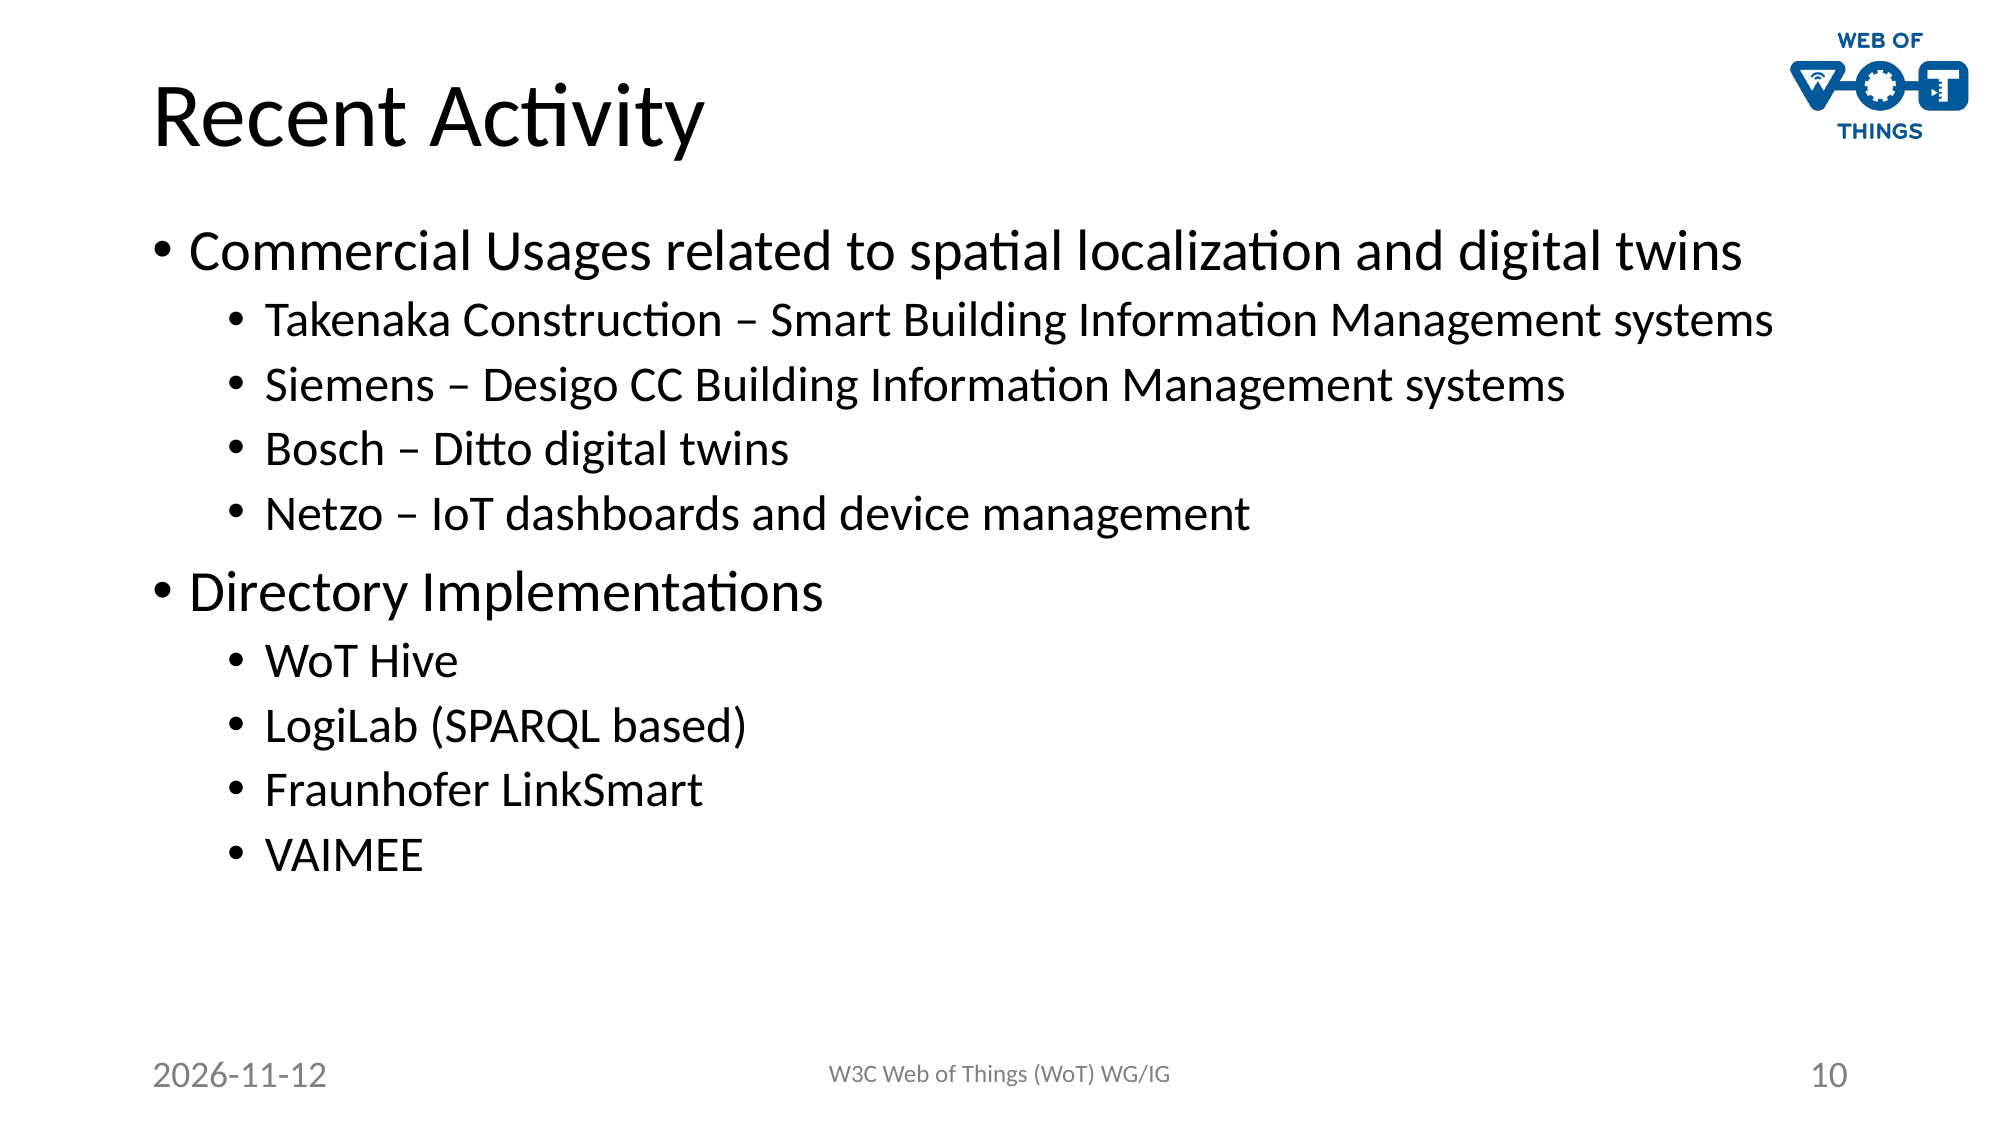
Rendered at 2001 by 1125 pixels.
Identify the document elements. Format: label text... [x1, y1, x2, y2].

slide_number 10 [1412, 1042, 1863, 1103]
picture [1773, 22, 1985, 149]
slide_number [137, 1042, 588, 1103]
title Recent Activity [137, 59, 1863, 212]
footer W3C Web of Things (WoT) WG/IG [662, 1042, 1338, 1103]
list Commercial Usages related to spatial localization and digital twins Takenaka Construction – Smart Building Information Management systems Siemens – Desigo CC Building Information Management systems Bosch – Ditto digital twins Netzo – IoT dashboards and device management Directory Implementations WoT Hive LogiLab (SPARQL based) Fraunhofer LinkSmart VAIMEE [137, 212, 1863, 1031]
